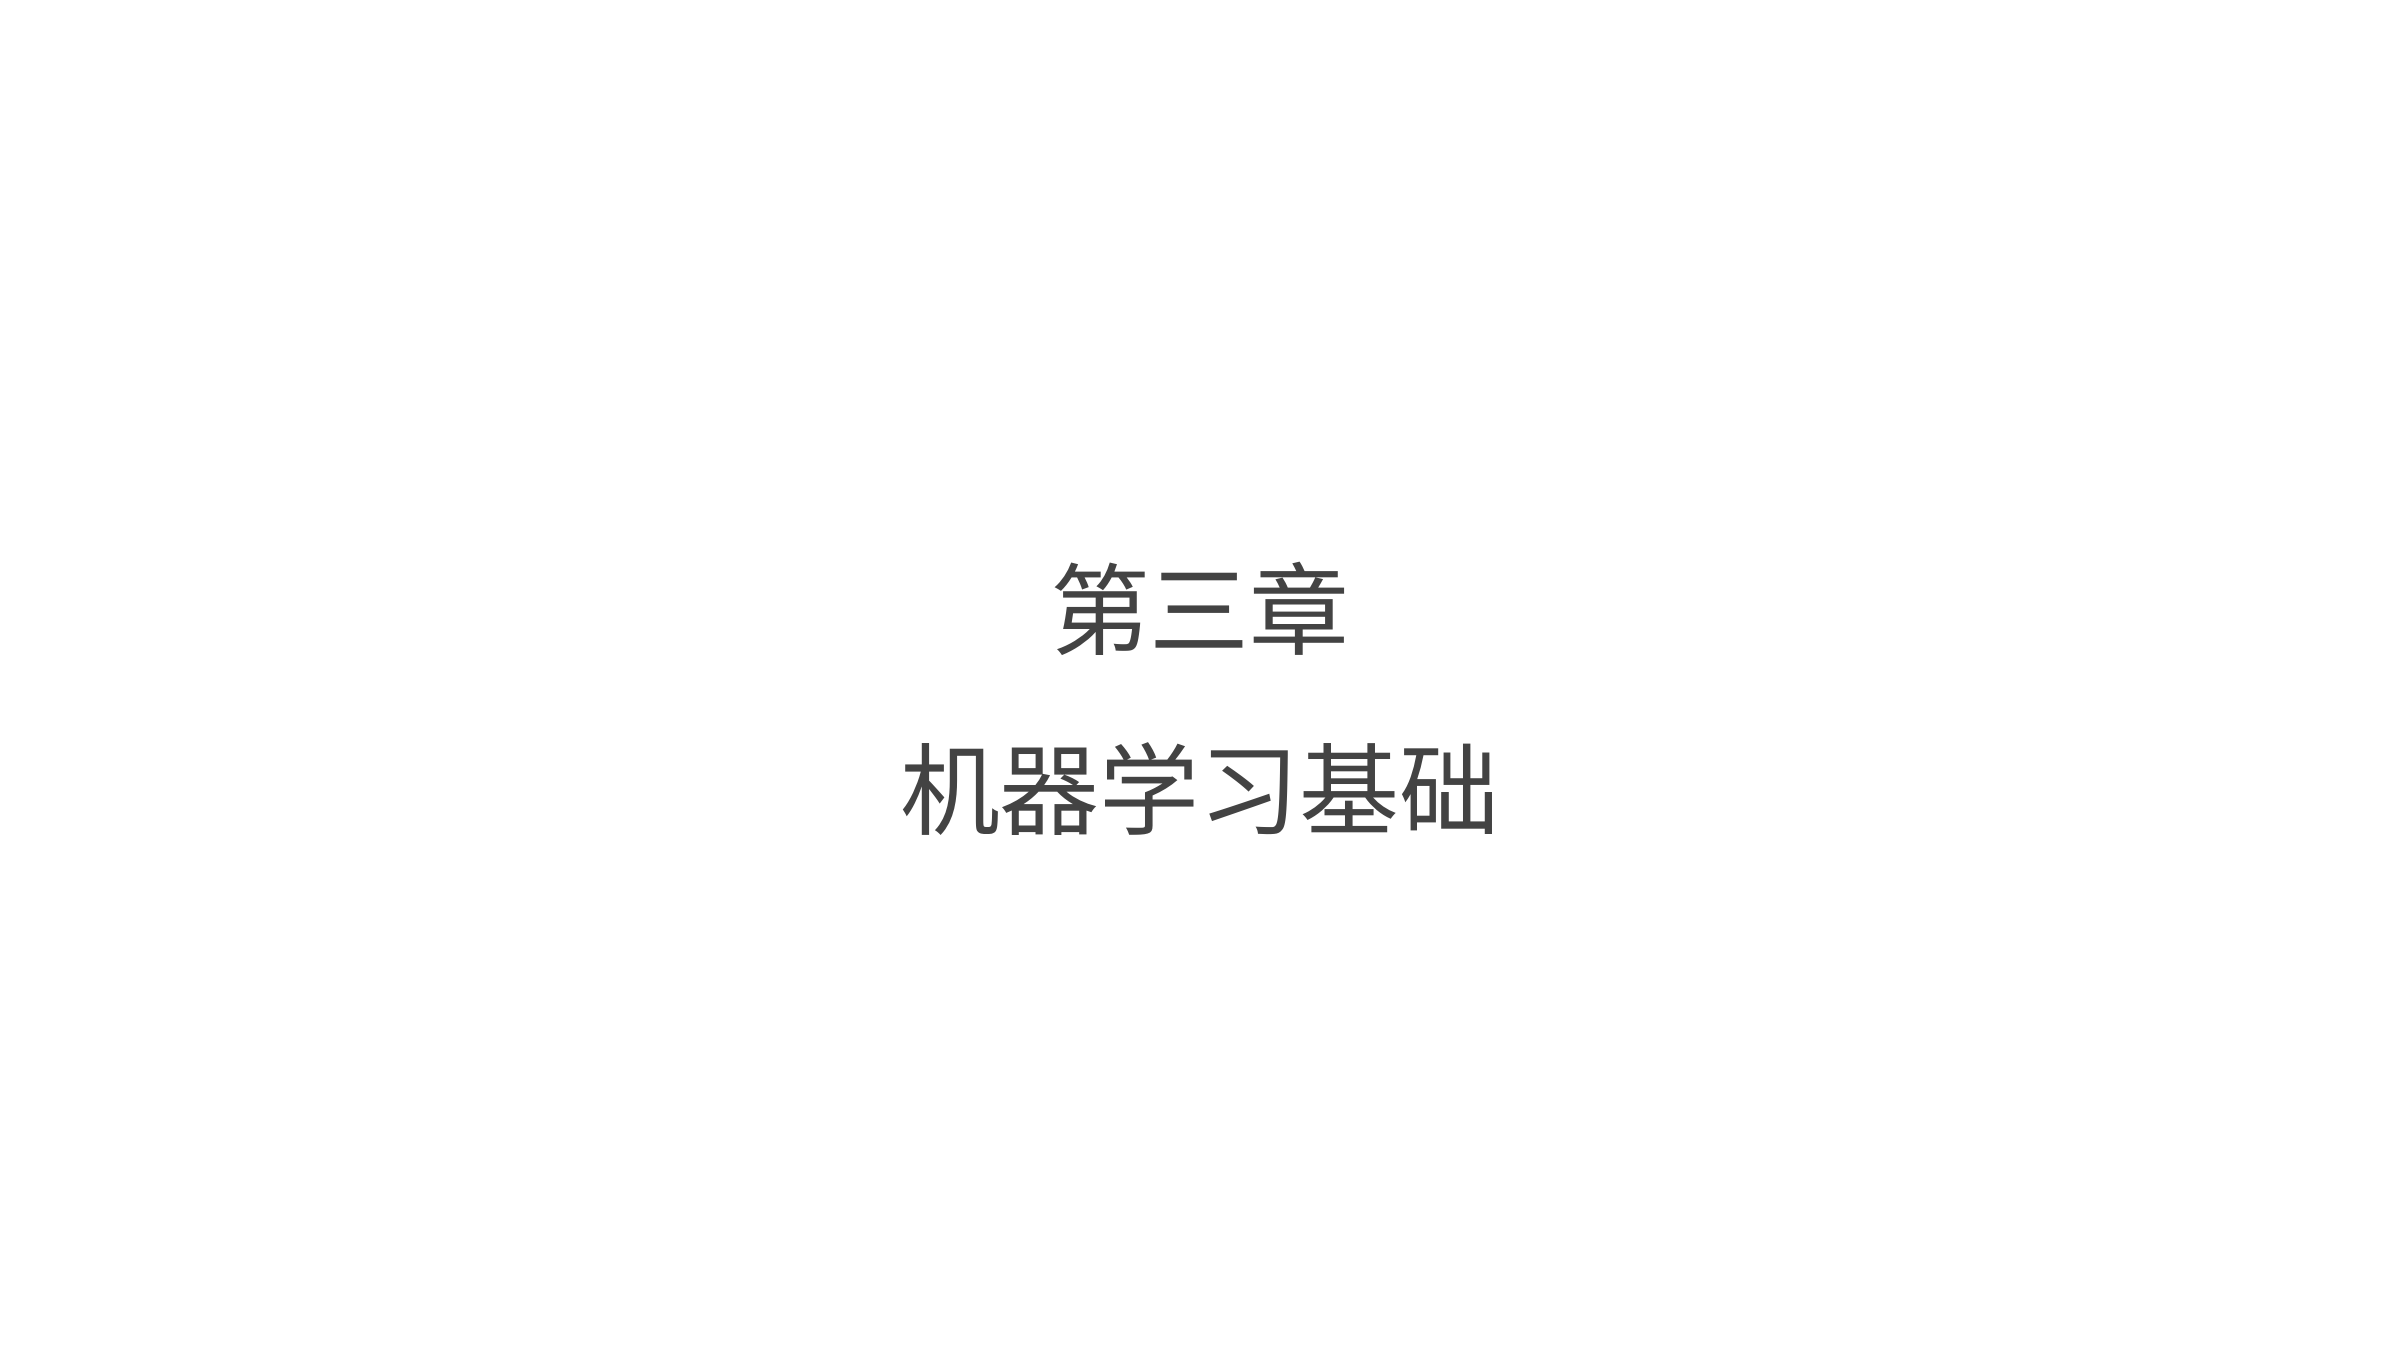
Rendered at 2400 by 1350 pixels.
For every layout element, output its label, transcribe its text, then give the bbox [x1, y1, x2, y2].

text_box 第三章 机器学习基础 [511, 472, 1889, 630]
